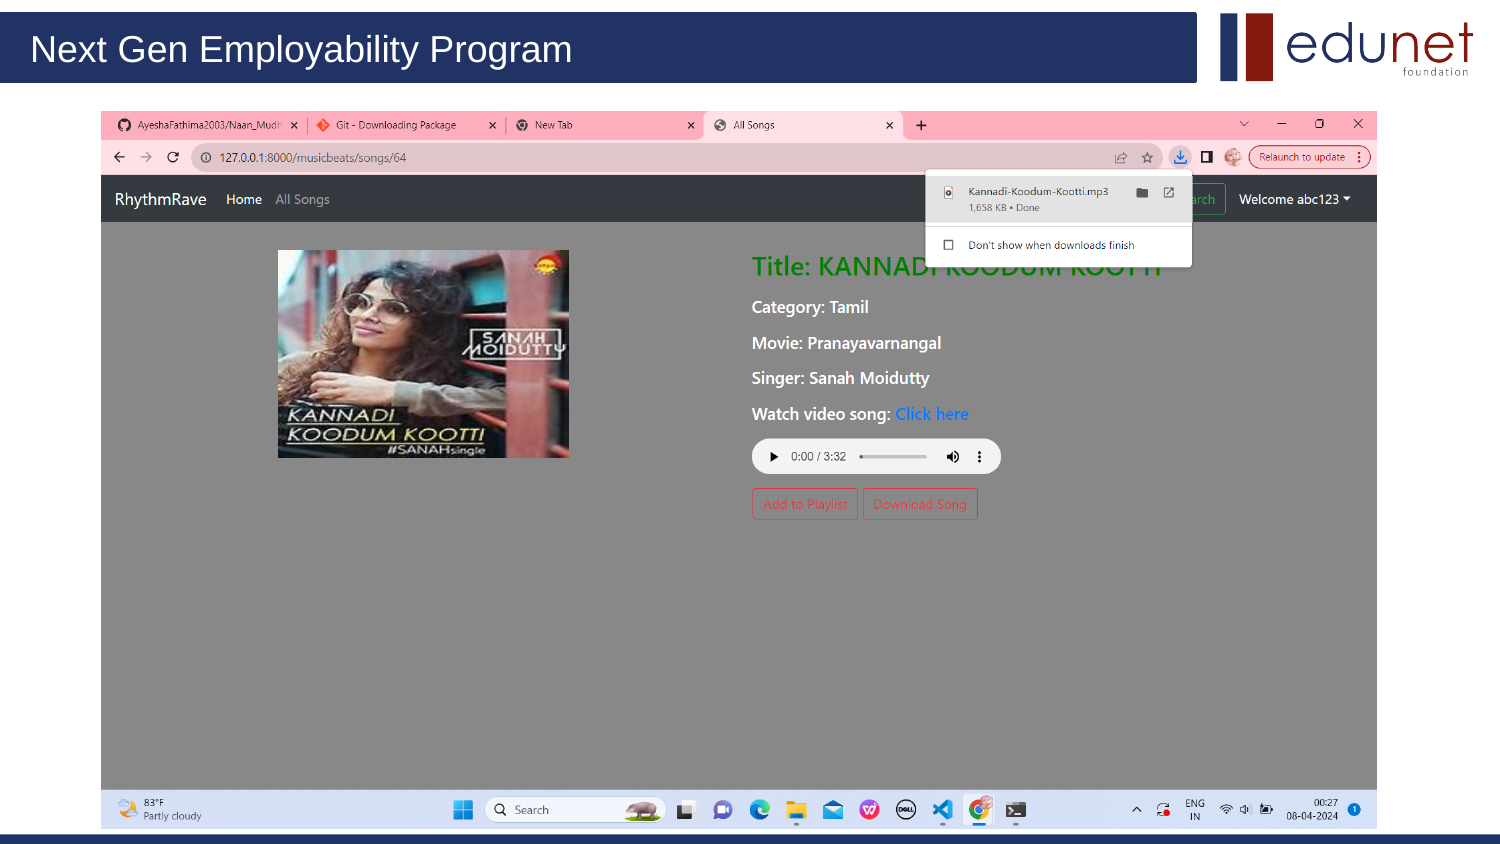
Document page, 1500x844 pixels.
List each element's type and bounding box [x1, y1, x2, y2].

picture [1279, 14, 1482, 83]
picture [101, 111, 1377, 829]
